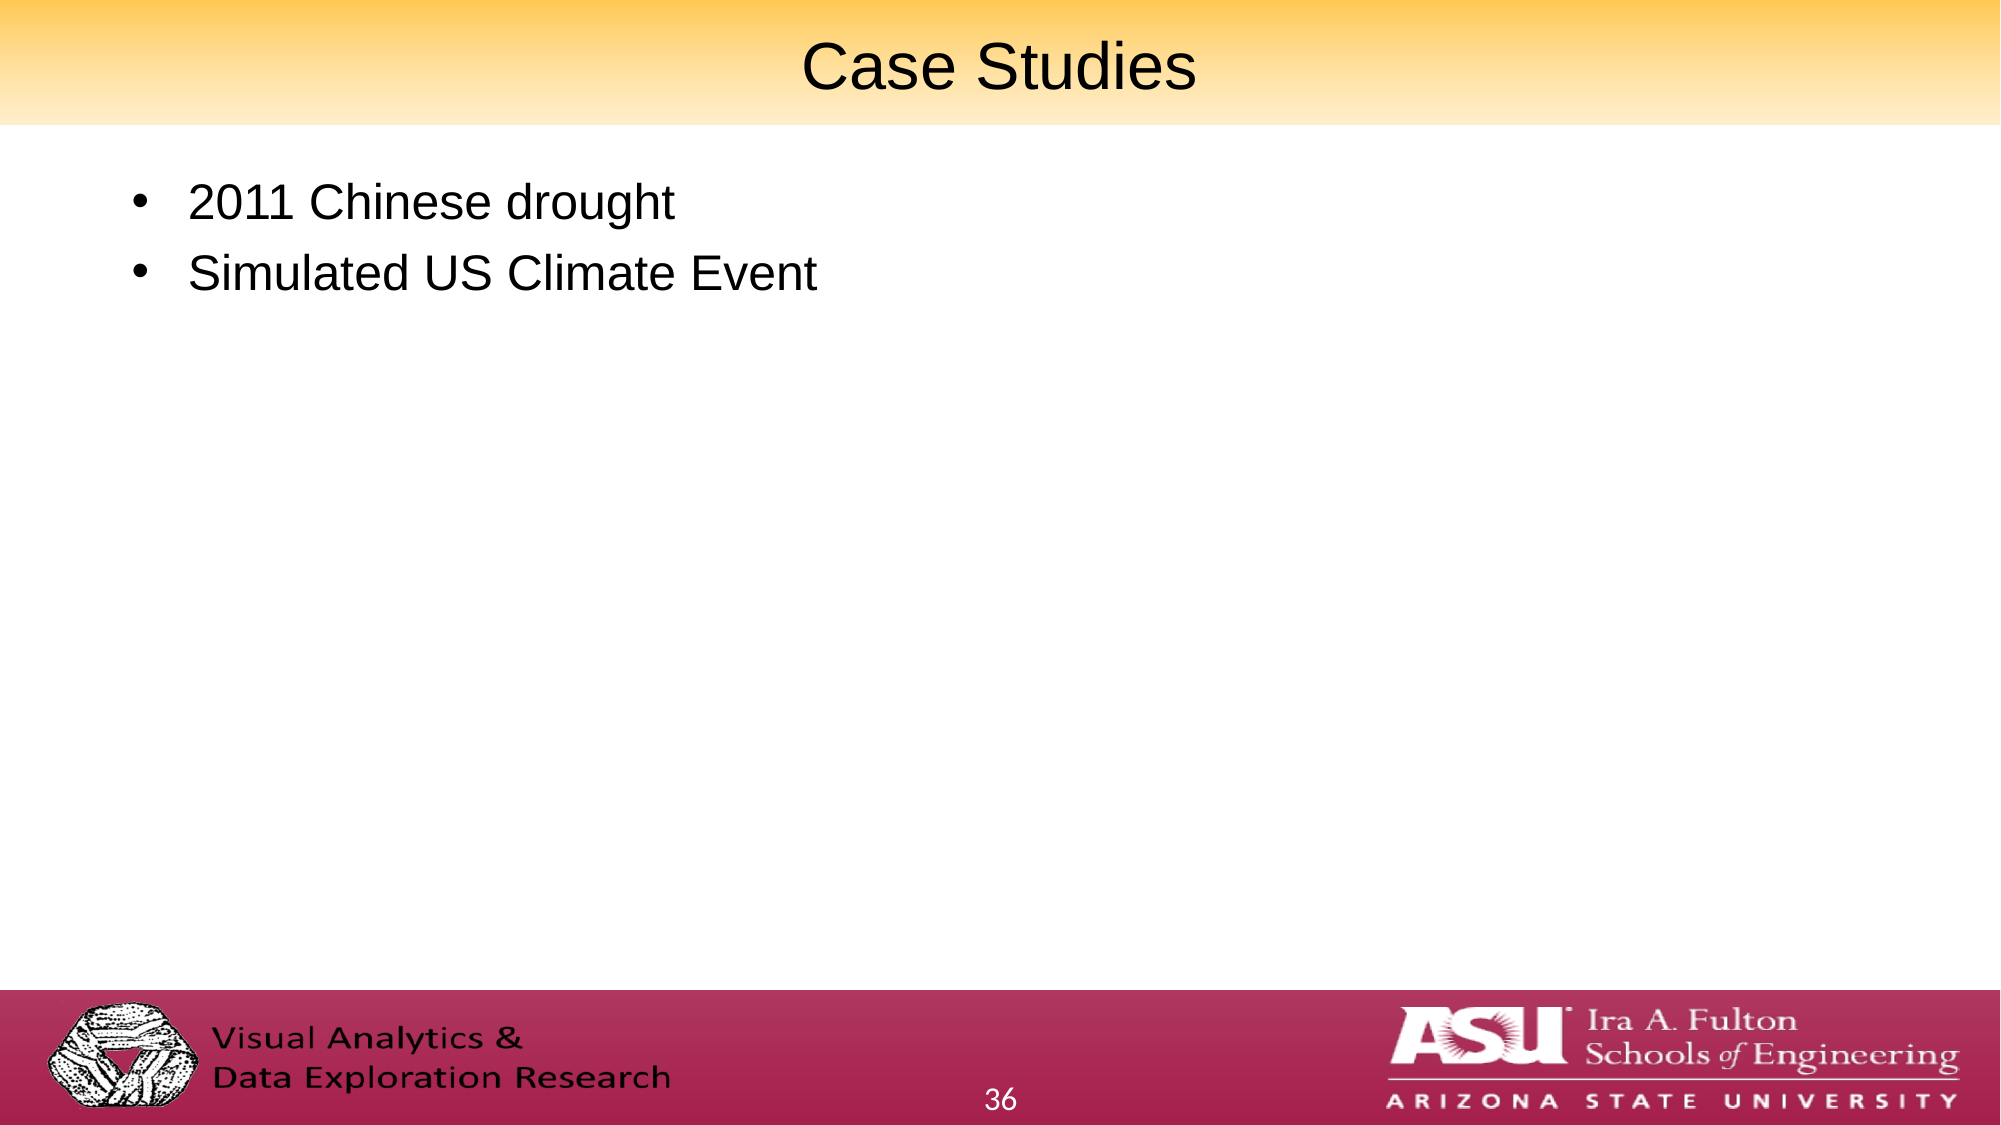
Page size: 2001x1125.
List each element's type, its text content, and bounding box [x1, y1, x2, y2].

title Case Studies [0, 0, 2000, 125]
slide_number 36 [0, 990, 2000, 1125]
list 2011 Chinese drought Simulated US Climate Event [116, 162, 1917, 867]
